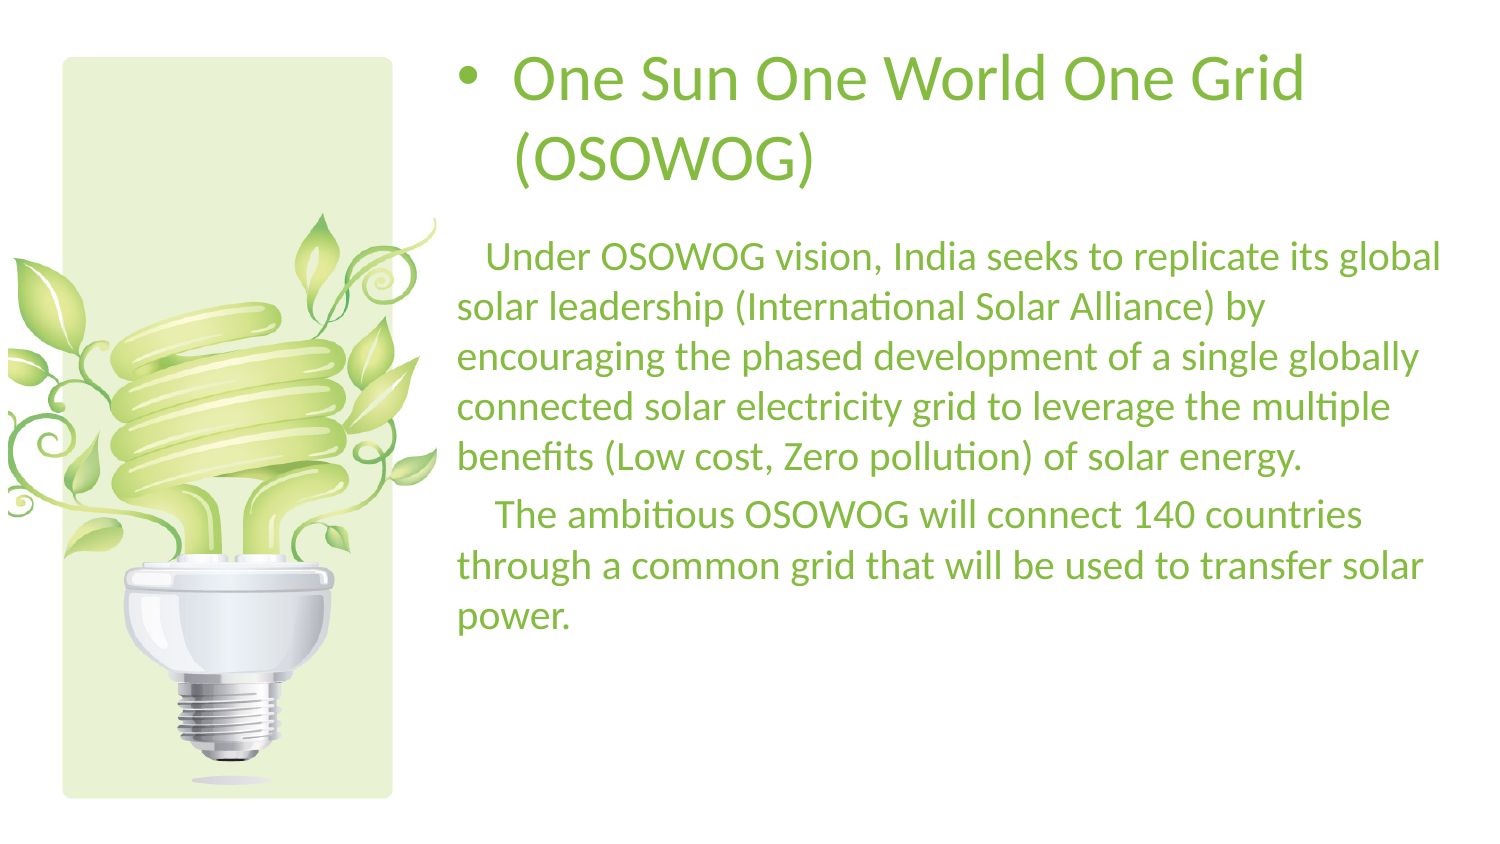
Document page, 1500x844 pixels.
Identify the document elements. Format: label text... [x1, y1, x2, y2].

title One Sun One World One Grid (OSOWOG) [441, 43, 1424, 185]
picture [0, 0, 1500, 844]
list Under OSOWOG vision, India seeks to replicate its global solar leadership (International Solar Alliance) by encouraging the phased development of a single globally connected solar electricity grid to leverage the multiple benefits (Low cost, Zero pollution) of solar energy. The ambitious OSOWOG will connect 140 countries through a common grid that will be used to transfer solar power. [441, 221, 1495, 741]
